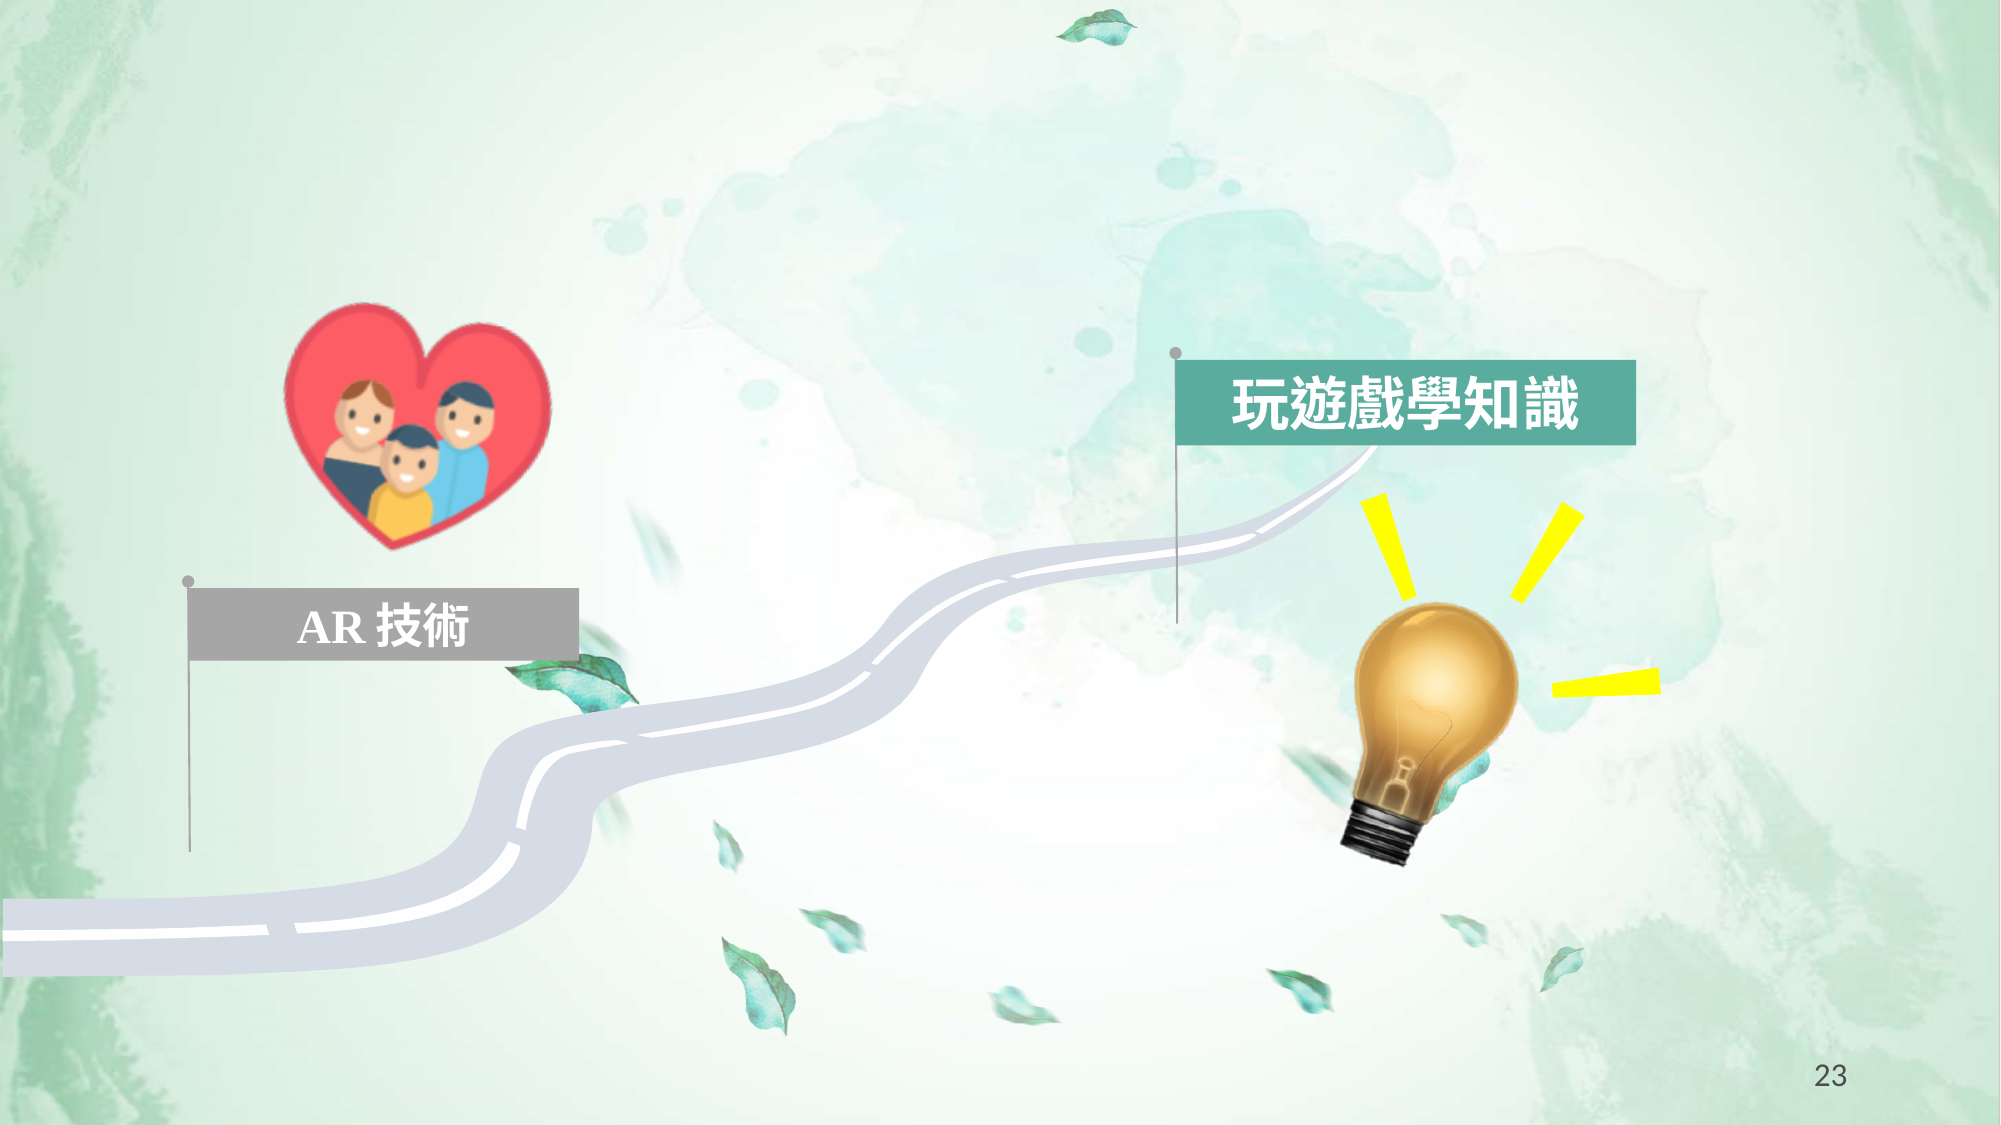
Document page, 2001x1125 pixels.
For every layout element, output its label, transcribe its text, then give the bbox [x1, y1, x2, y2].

picture [0, 0, 2001, 1125]
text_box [1041, 469, 1783, 1026]
slide_number 23 [1696, 1042, 1863, 1103]
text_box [1175, 353, 1637, 624]
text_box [188, 581, 580, 852]
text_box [2, 428, 1391, 977]
